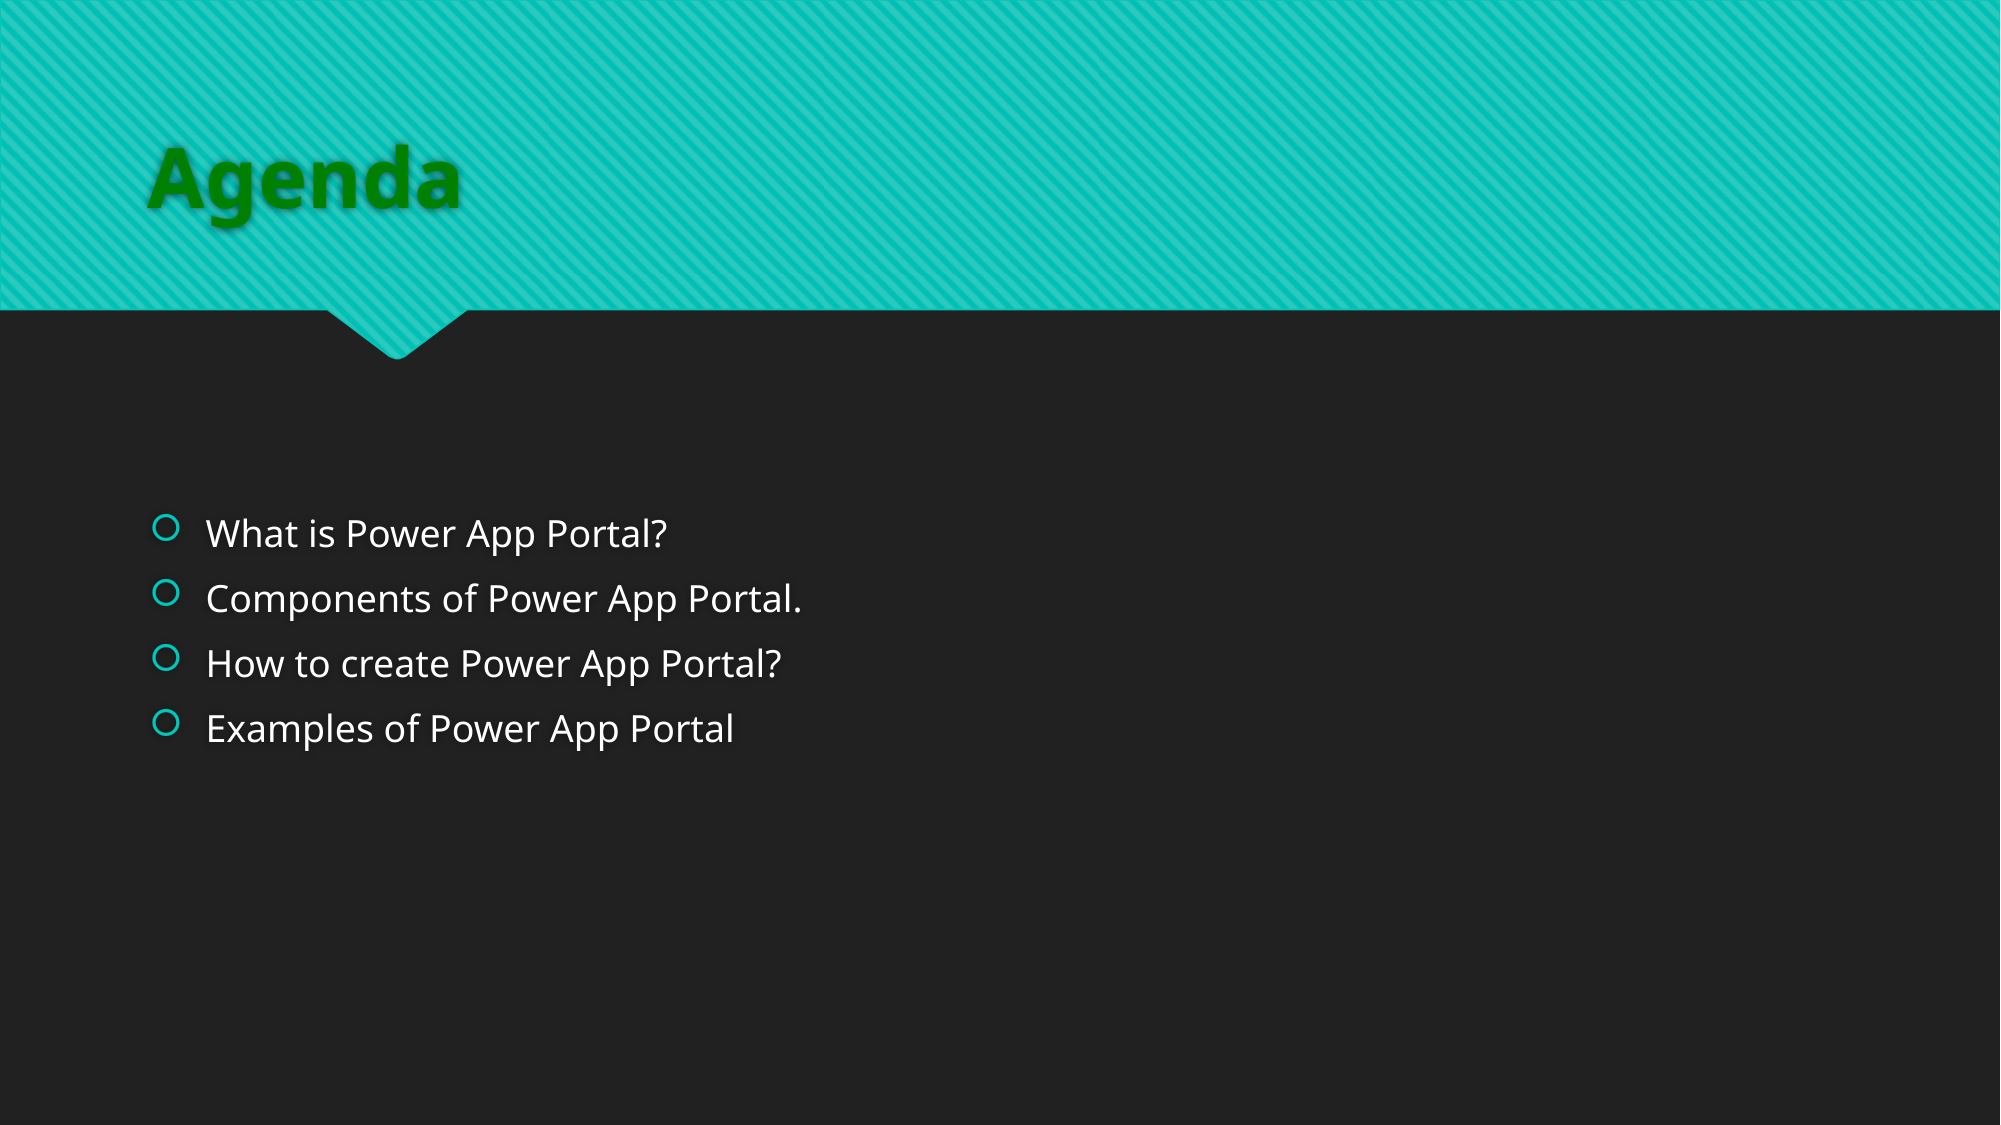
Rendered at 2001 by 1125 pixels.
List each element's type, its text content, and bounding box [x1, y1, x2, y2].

list What is Power App Portal? Components of Power App Portal. How to create Power App Portal? Examples of Power App Portal [134, 364, 1866, 962]
title Agenda [132, 73, 1868, 233]
